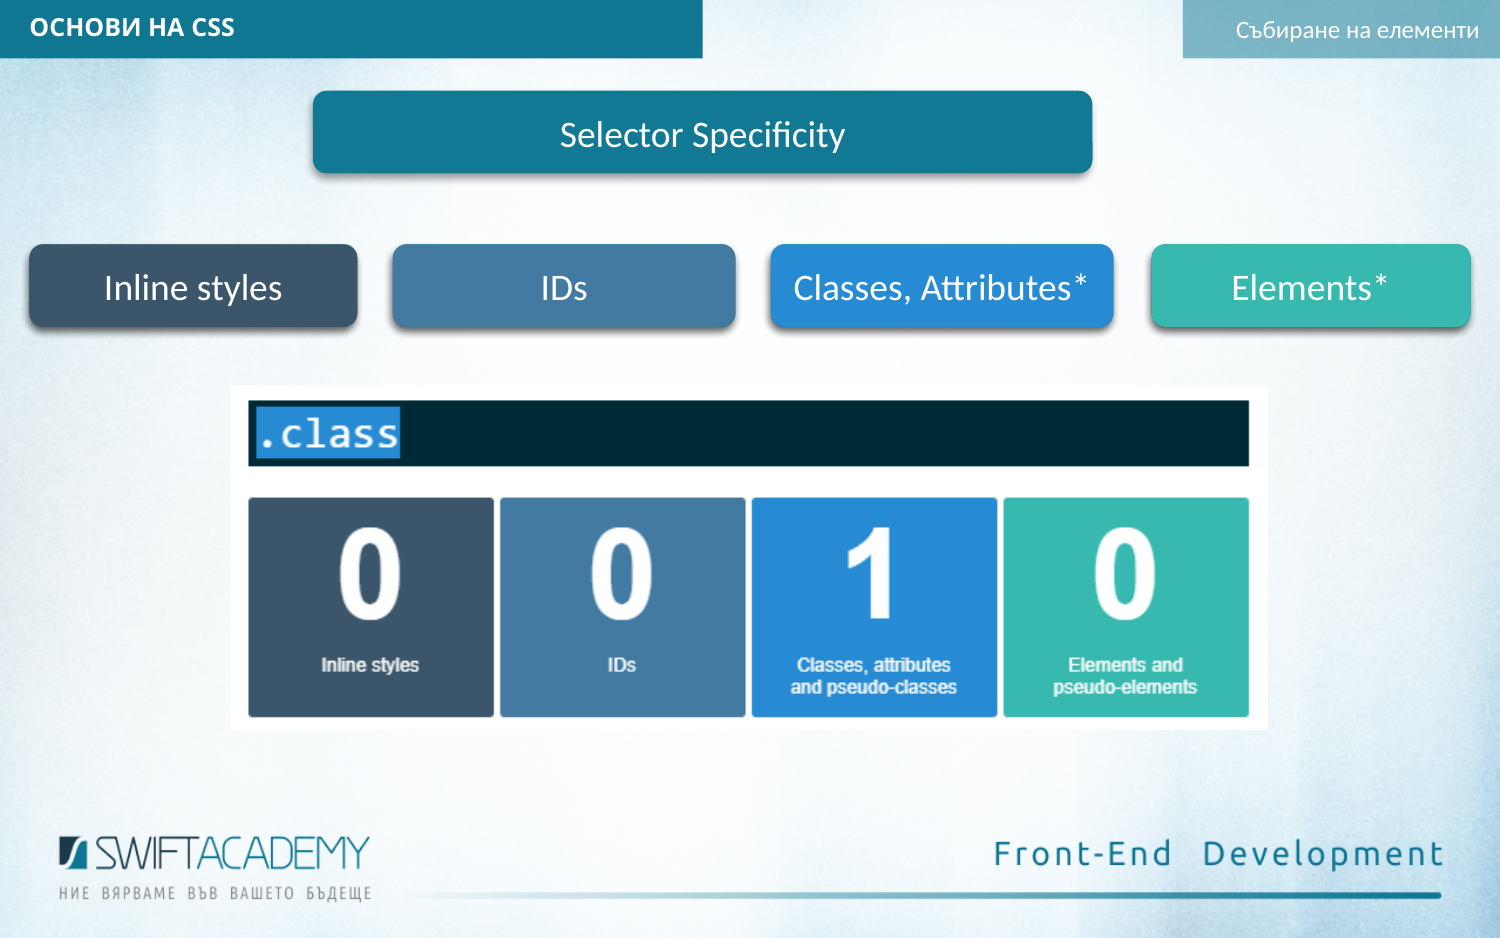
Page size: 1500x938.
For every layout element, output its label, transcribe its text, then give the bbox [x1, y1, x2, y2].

text_box Inline styles [28, 243, 359, 328]
picture [0, 0, 1500, 938]
text_box ОСНОВИ НА CSS [14, 4, 691, 49]
text_box [0, 0, 704, 59]
text_box Elements* [1150, 243, 1472, 328]
text_box [1182, 0, 1500, 59]
text_box Selector Specificity [311, 89, 1094, 175]
text_box IDs [391, 243, 737, 328]
text_box Събиране на елементи [1221, 6, 1495, 52]
text_box Classes, Attributes* [769, 243, 1115, 328]
